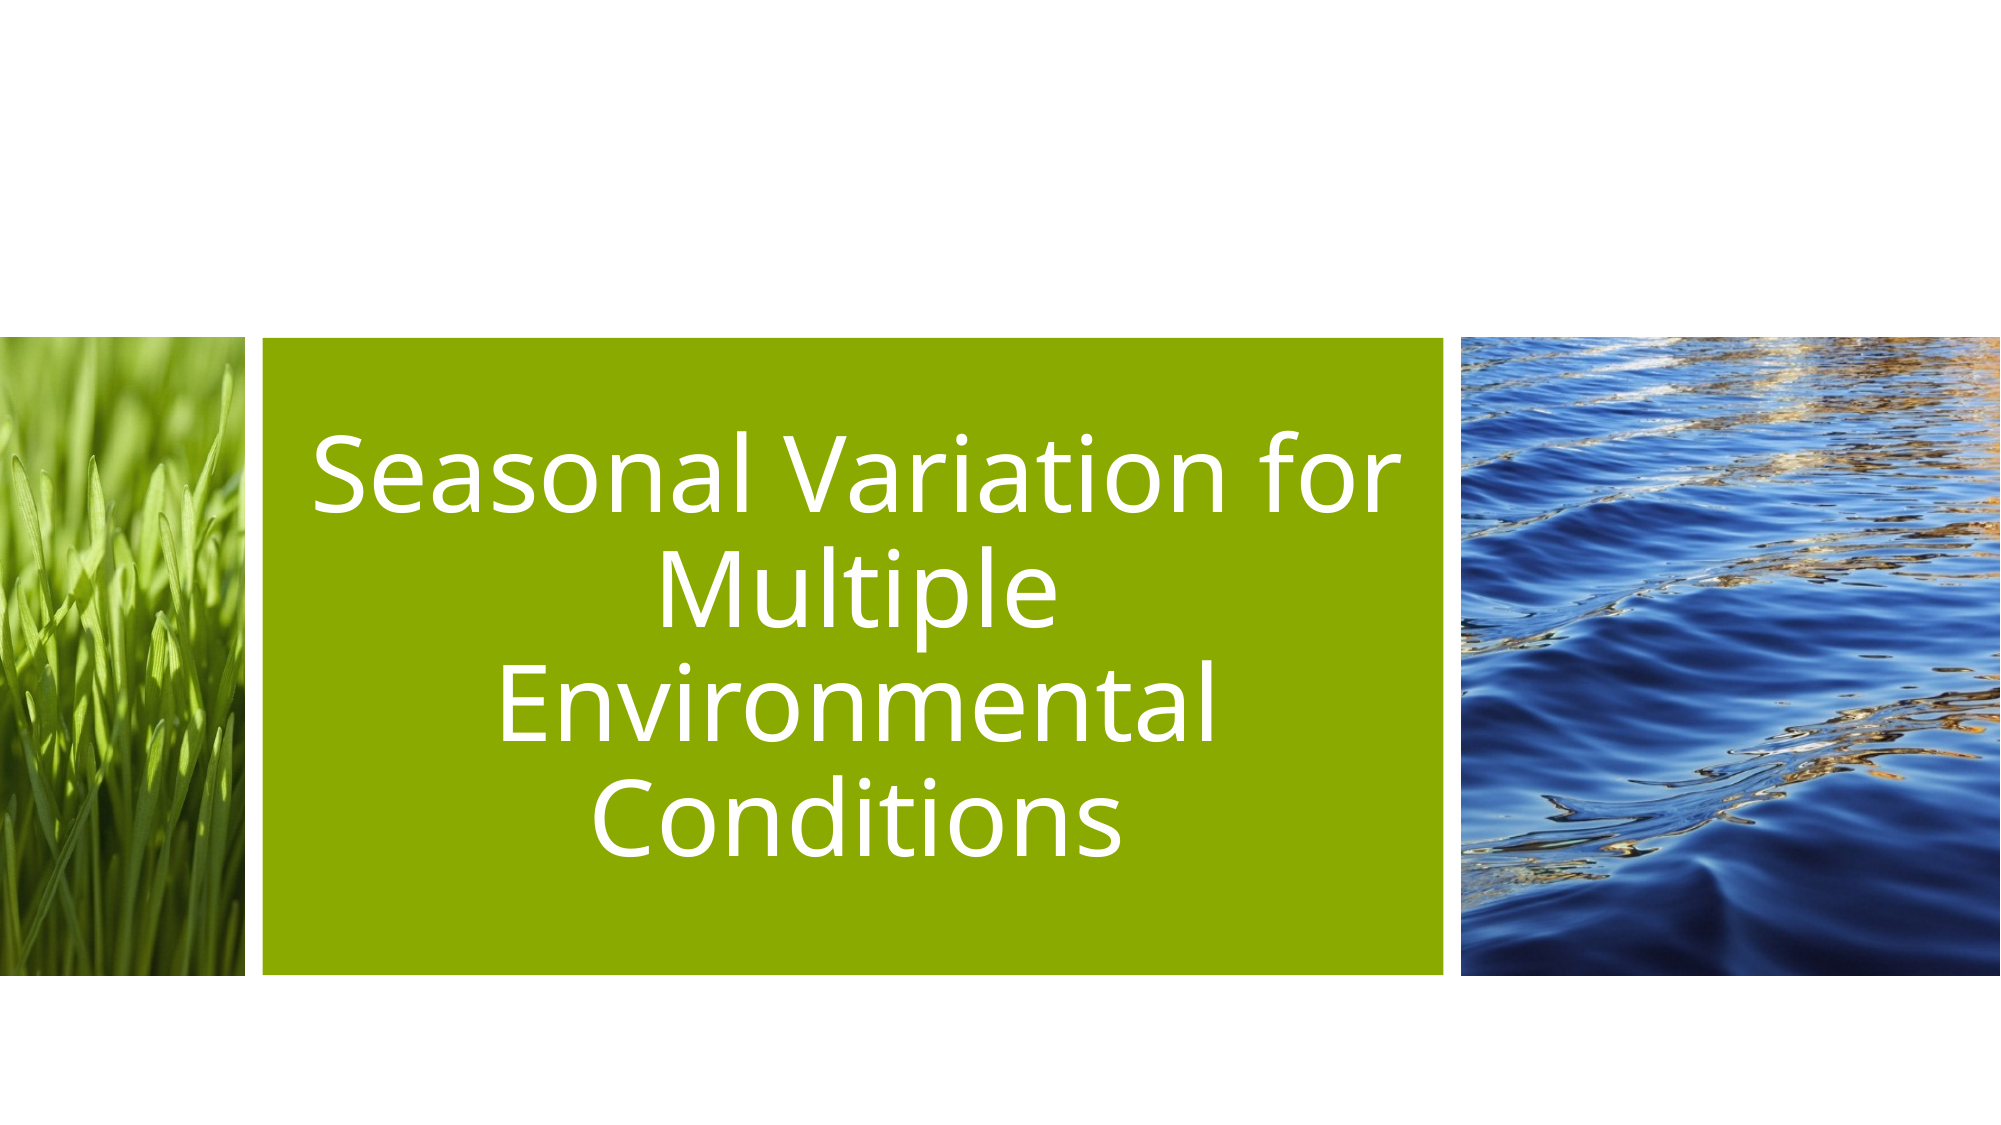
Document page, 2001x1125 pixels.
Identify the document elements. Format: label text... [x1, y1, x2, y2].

title Seasonal Variation for Multiple Environmental Conditions [287, 371, 1428, 888]
picture [1461, 337, 2000, 976]
picture [0, 337, 245, 976]
